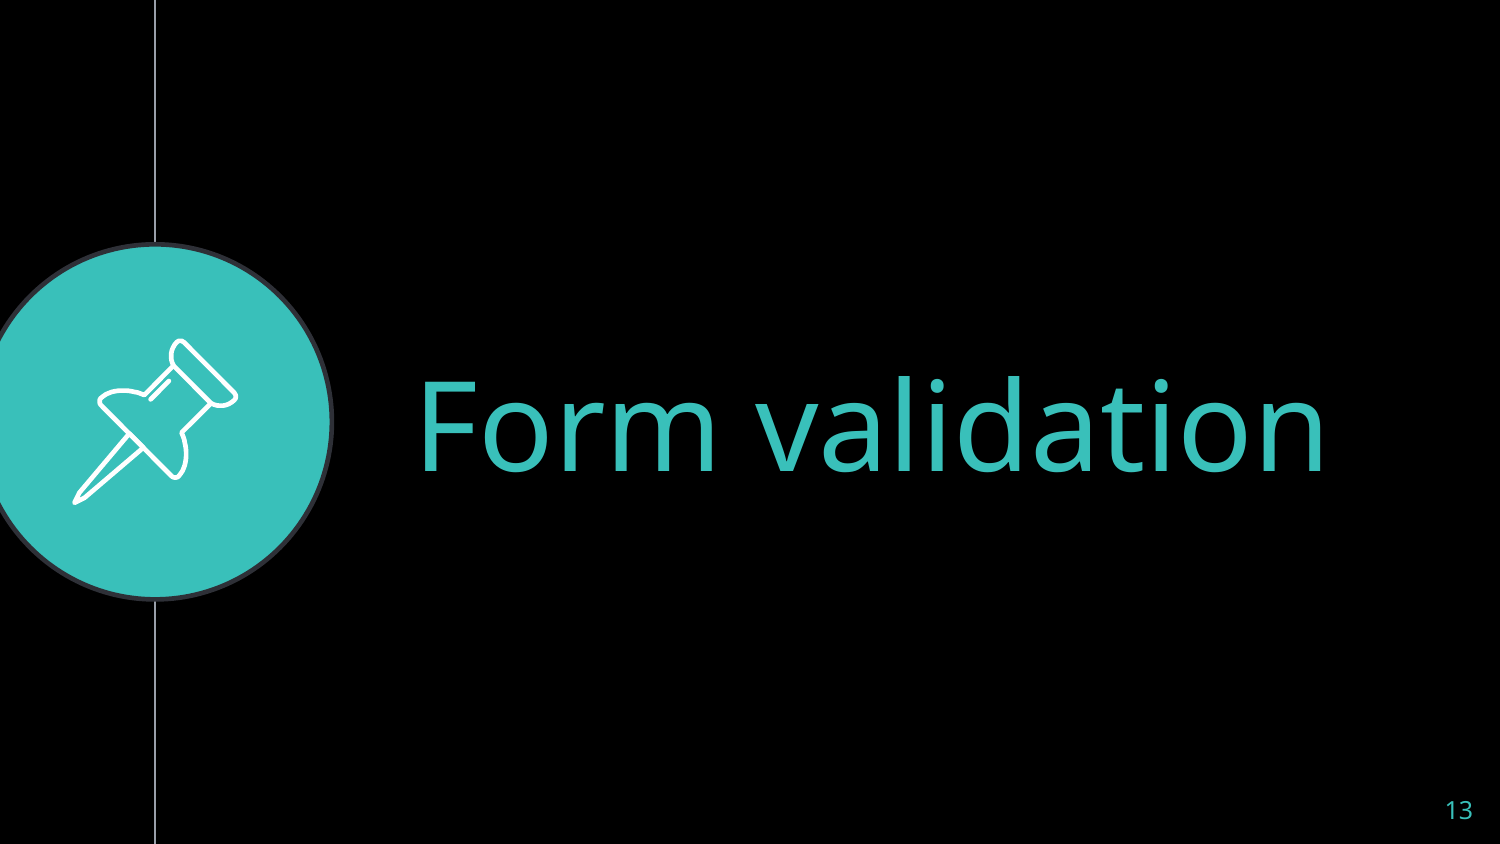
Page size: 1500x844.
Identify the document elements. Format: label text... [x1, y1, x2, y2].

text_box [0, 244, 332, 600]
title Form validation [398, 326, 1388, 517]
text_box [74, 340, 236, 504]
slide_number 13 [1398, 779, 1489, 832]
